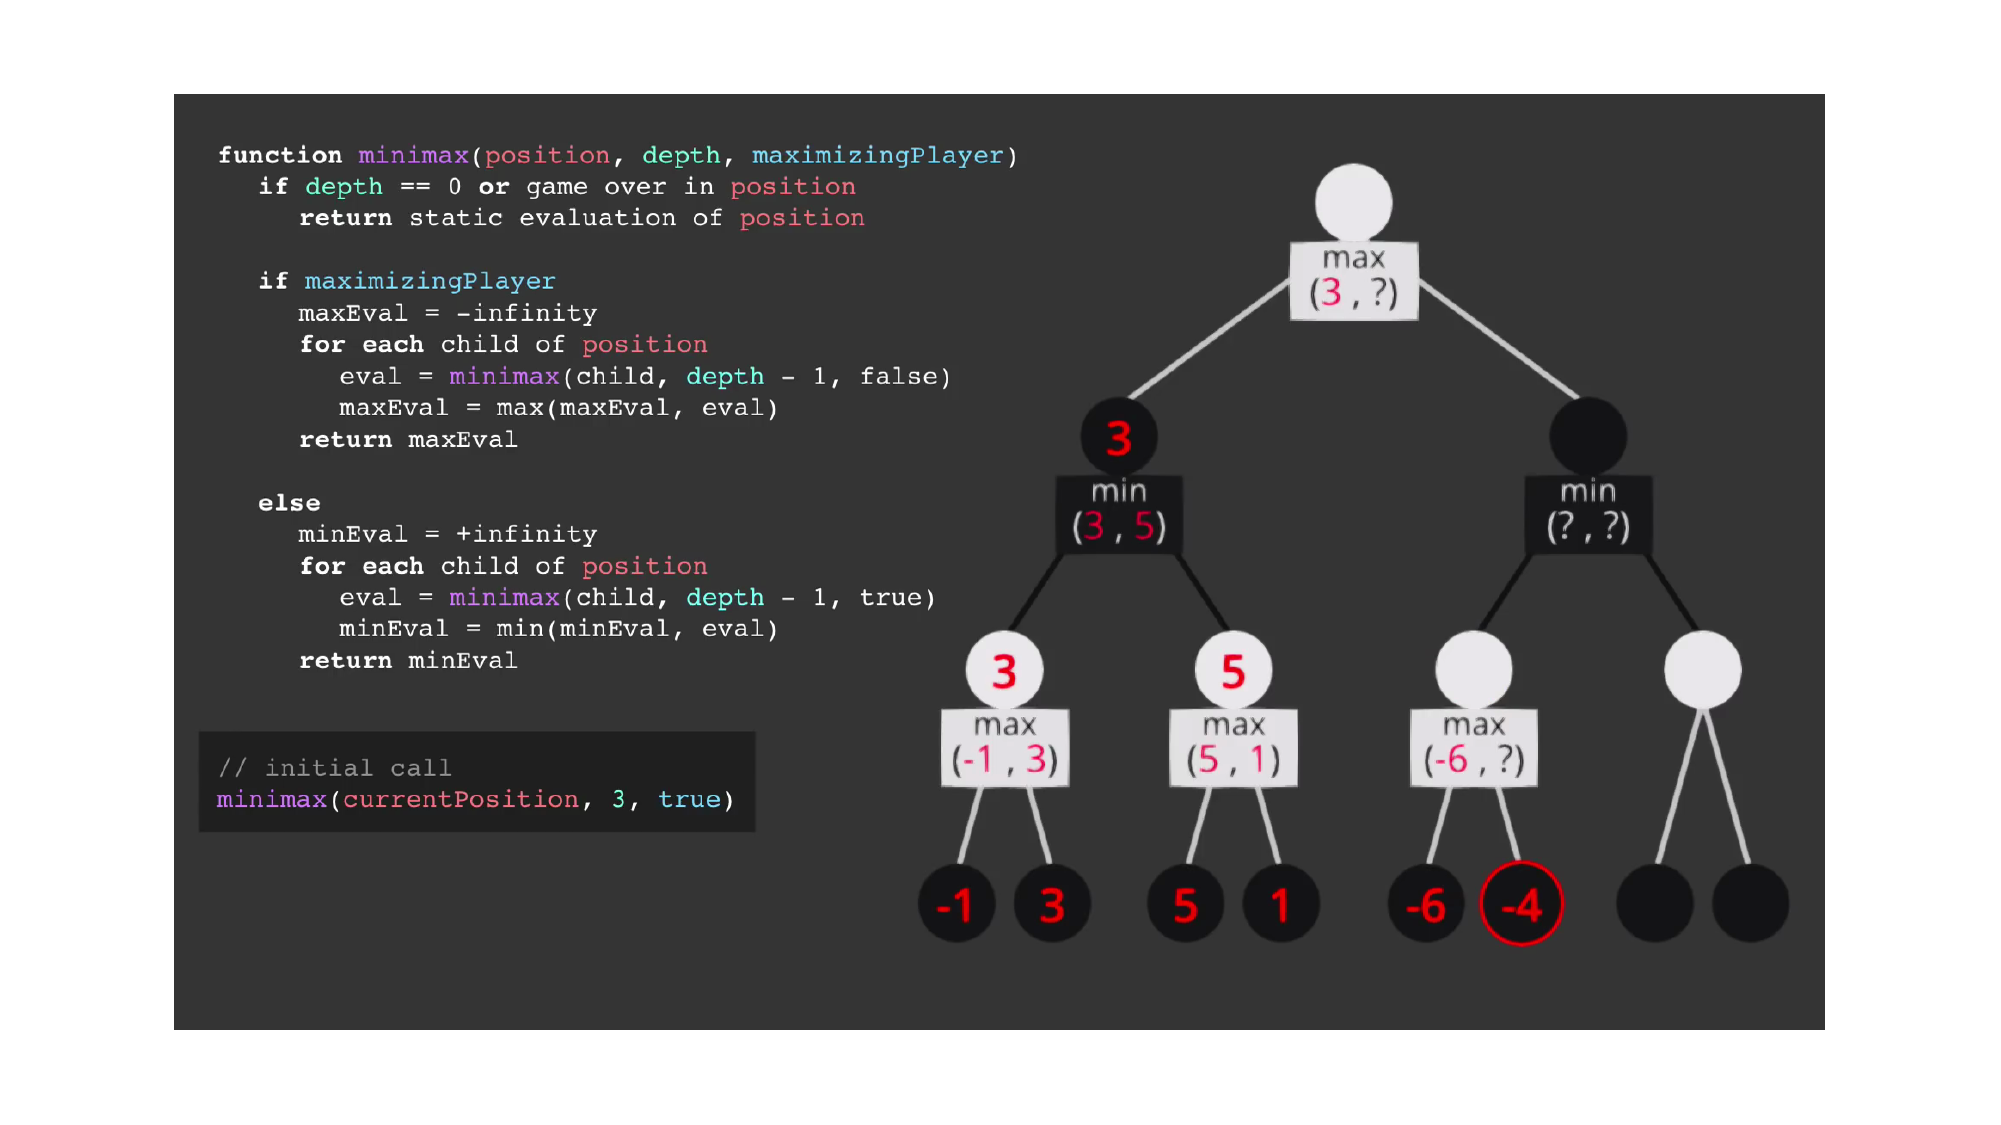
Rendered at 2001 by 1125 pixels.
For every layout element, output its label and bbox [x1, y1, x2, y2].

picture [174, 94, 1825, 1031]
